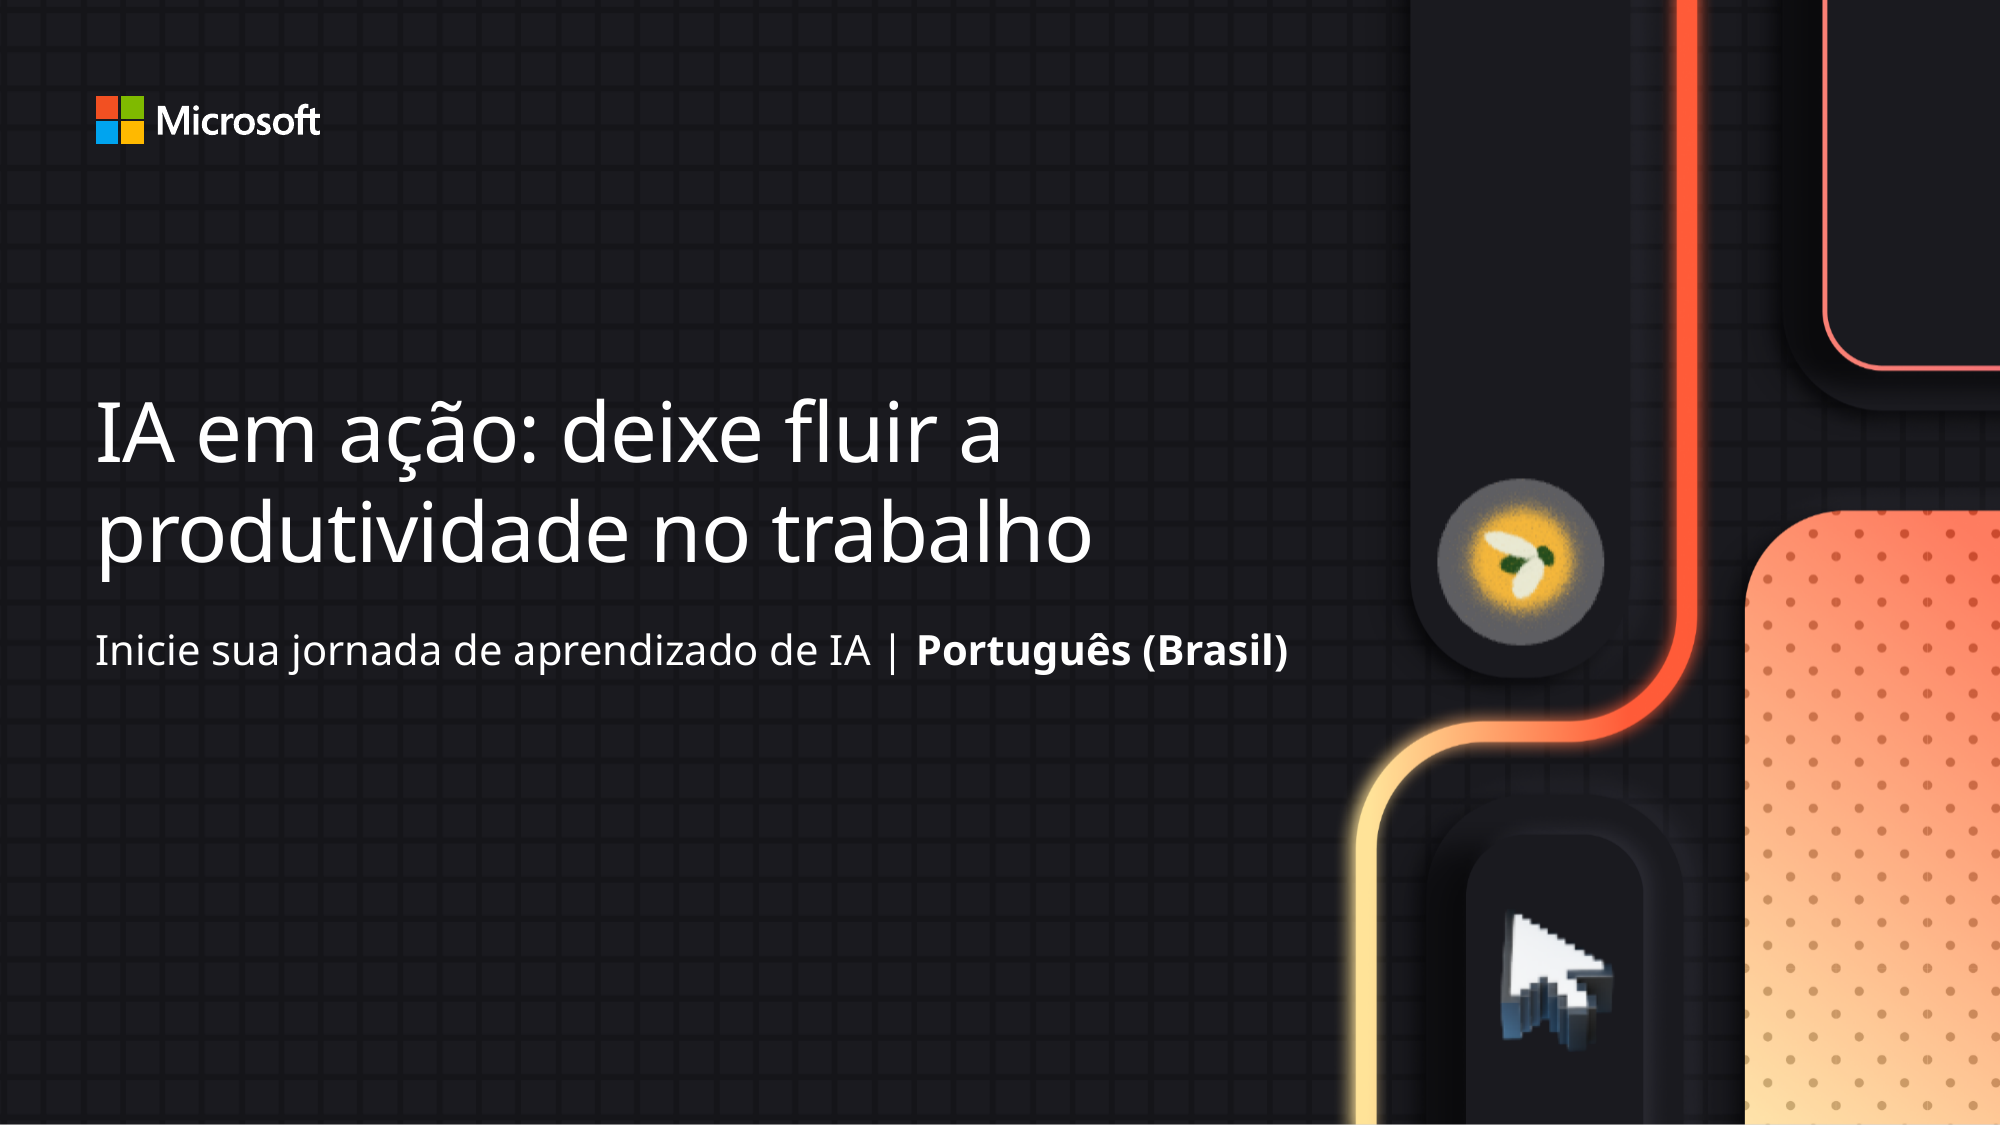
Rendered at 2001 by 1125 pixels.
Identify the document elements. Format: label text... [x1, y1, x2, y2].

list Inicie sua jornada de aprendizado de IA | Português (Brasil) [95, 623, 1293, 1125]
title IA em ação: deixe fluir a produtividade no trabalho [95, 377, 1293, 580]
picture [0, 0, 2000, 1125]
